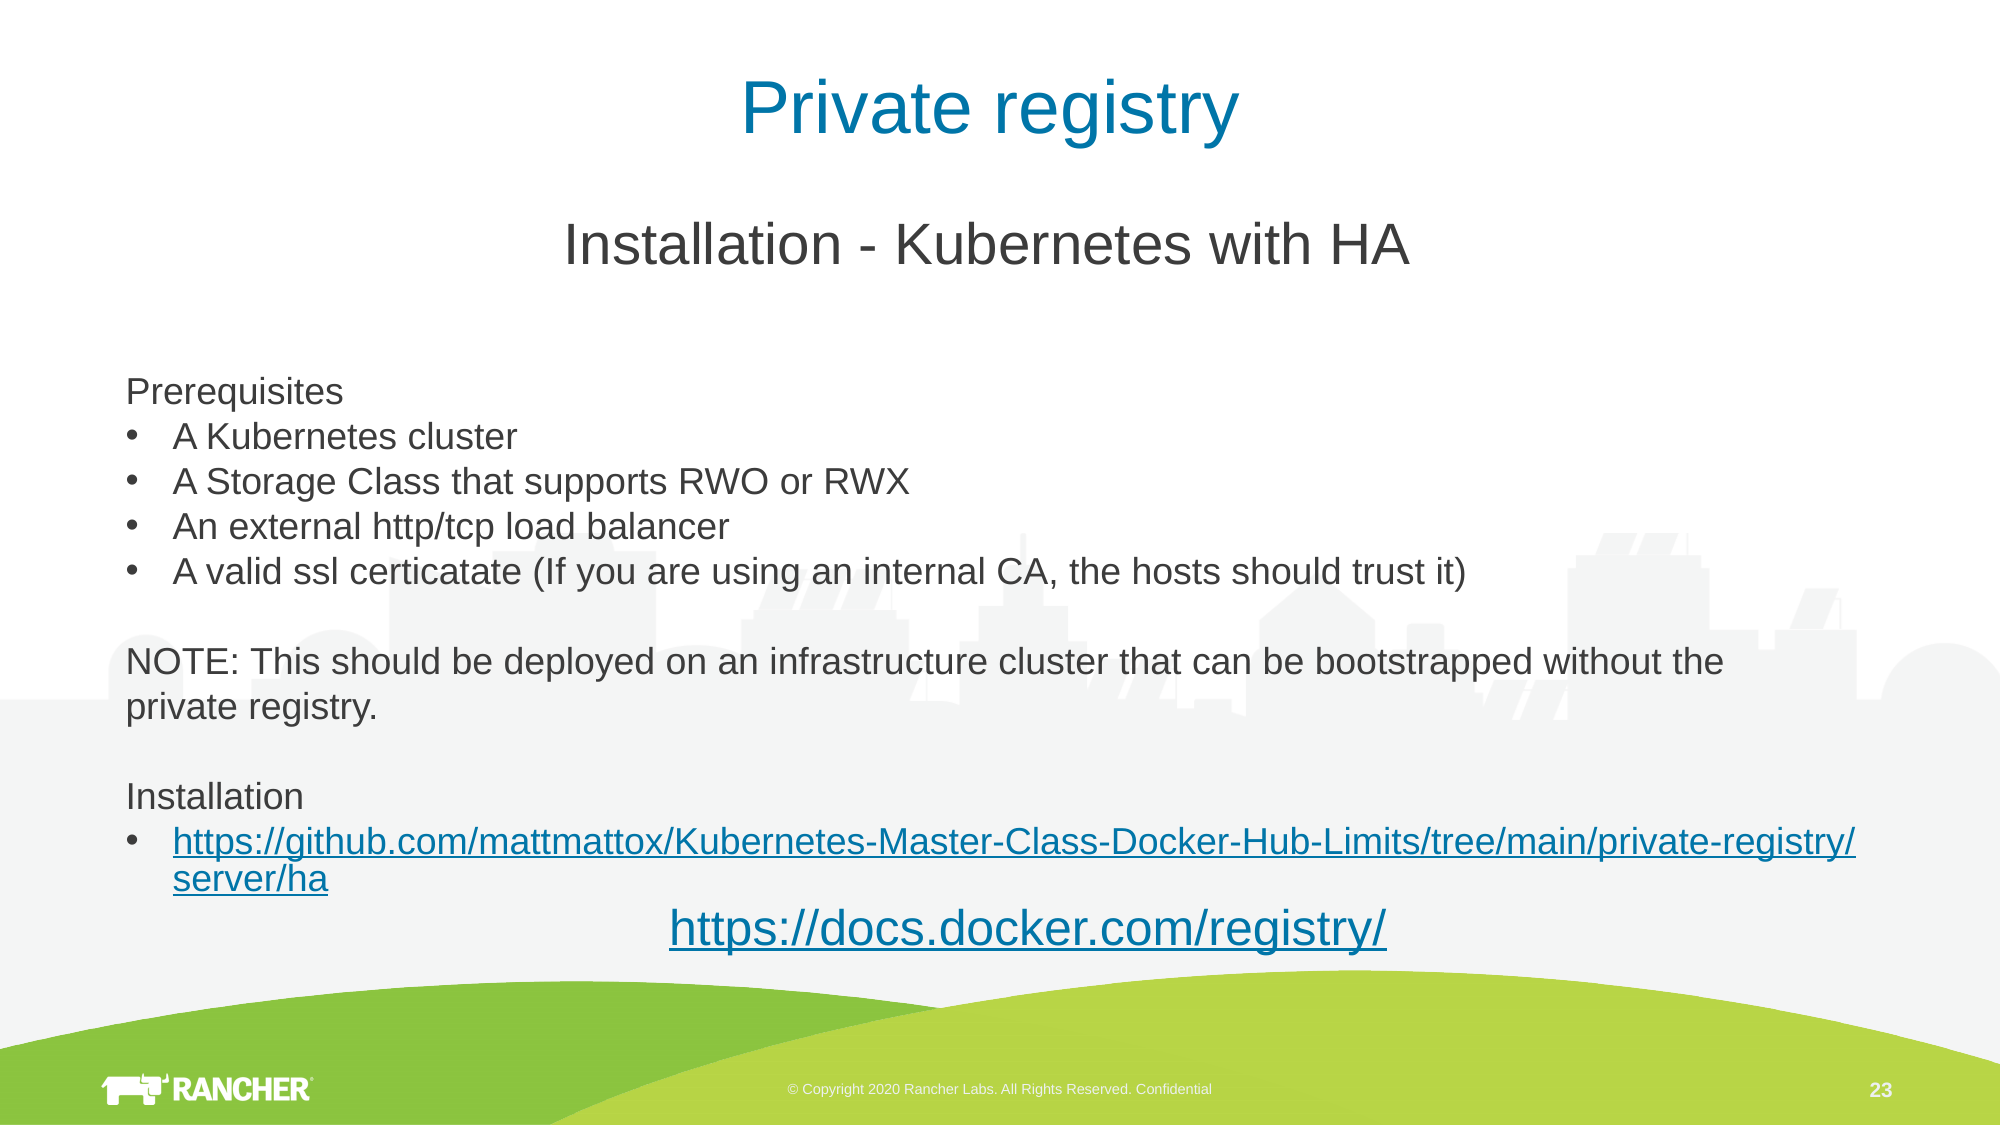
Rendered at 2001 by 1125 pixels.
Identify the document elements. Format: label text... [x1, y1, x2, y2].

text_box https://docs.docker.com/registry/ [186, 927, 1870, 964]
picture [0, 970, 2000, 1125]
title Private registry [100, 60, 1880, 158]
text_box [0, 198, 1979, 927]
